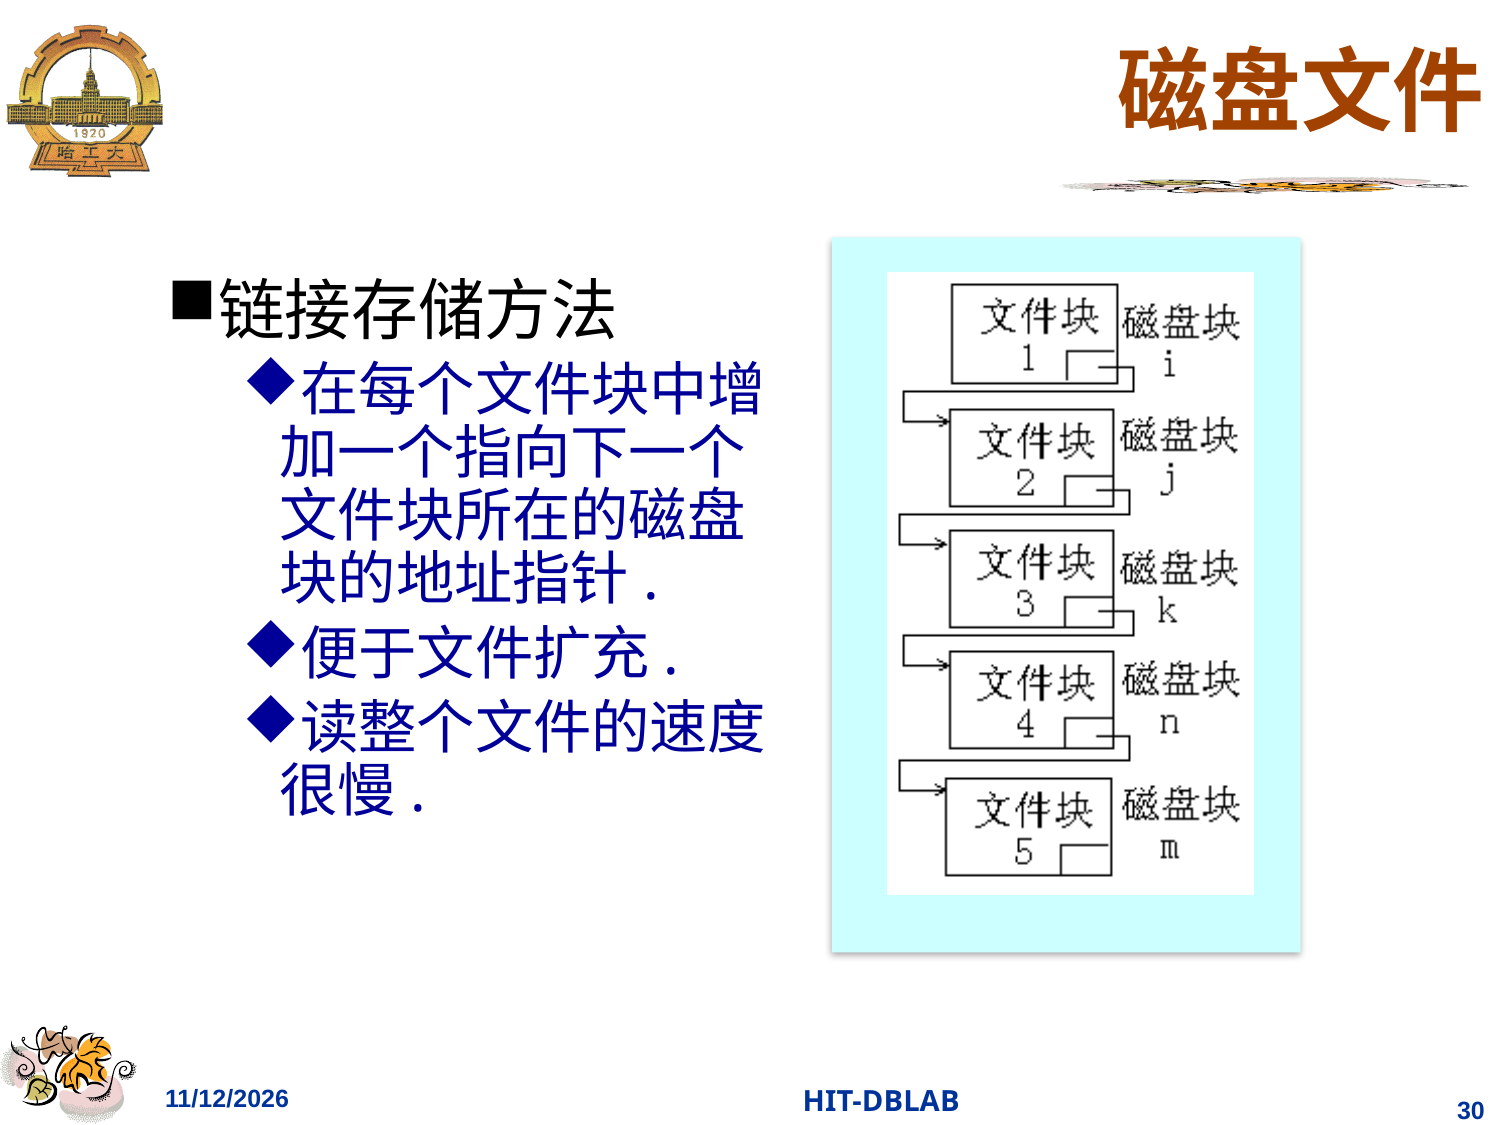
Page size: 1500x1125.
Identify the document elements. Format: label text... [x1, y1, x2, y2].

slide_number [149, 1074, 413, 1125]
text_box 链接存储方法 在每个文件块中增加一个指向下一个文件块所在的磁盘块的地址指针. 便于文件扩充. 读整个文件的速度很慢. [152, 269, 786, 879]
title 磁盘文件 [162, 0, 1500, 176]
text_box [831, 237, 1301, 953]
footer HIT-DBLAB [524, 1074, 1238, 1125]
picture [0, 24, 175, 182]
picture [887, 272, 1255, 896]
slide_number 30 [1437, 1087, 1500, 1125]
